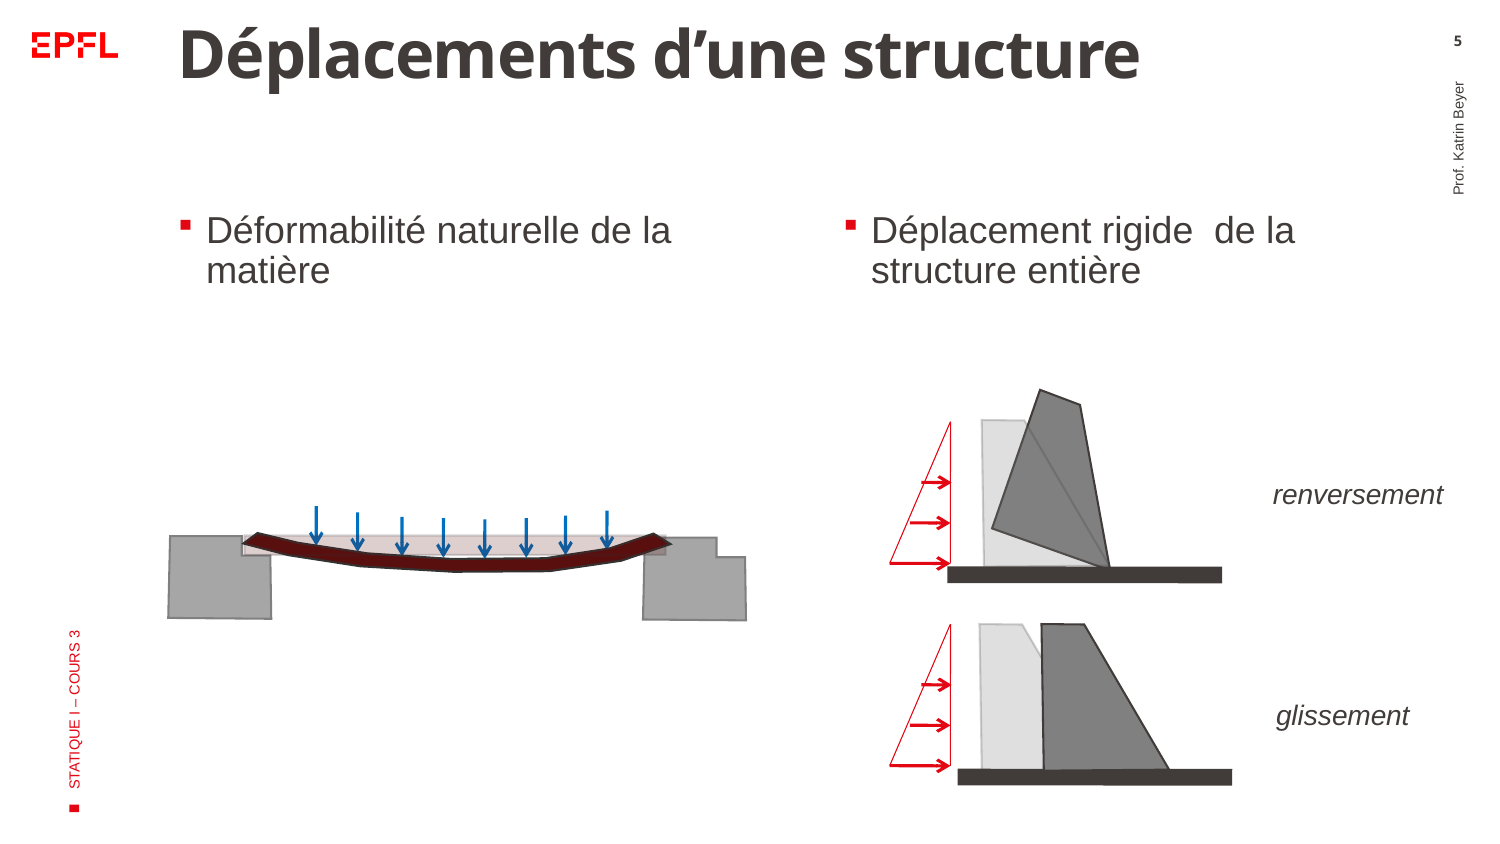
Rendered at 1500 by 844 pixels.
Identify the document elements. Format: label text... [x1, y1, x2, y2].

picture [21, 21, 129, 69]
list Déplacement rigide de la structure entière [813, 203, 1416, 739]
text_box glissement [1261, 689, 1472, 739]
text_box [889, 407, 1233, 778]
text_box renversement [1258, 468, 1469, 518]
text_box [168, 506, 747, 621]
slide_number STATIQUE I – COURS 3 [0, 256, 149, 805]
title Déplacements d’une structure [148, 21, 1300, 198]
footer Prof. Katrin Beyer [1415, 59, 1500, 641]
list Déformabilité naturelle de la matière [148, 203, 751, 739]
slide_number 5 [1415, 32, 1500, 59]
